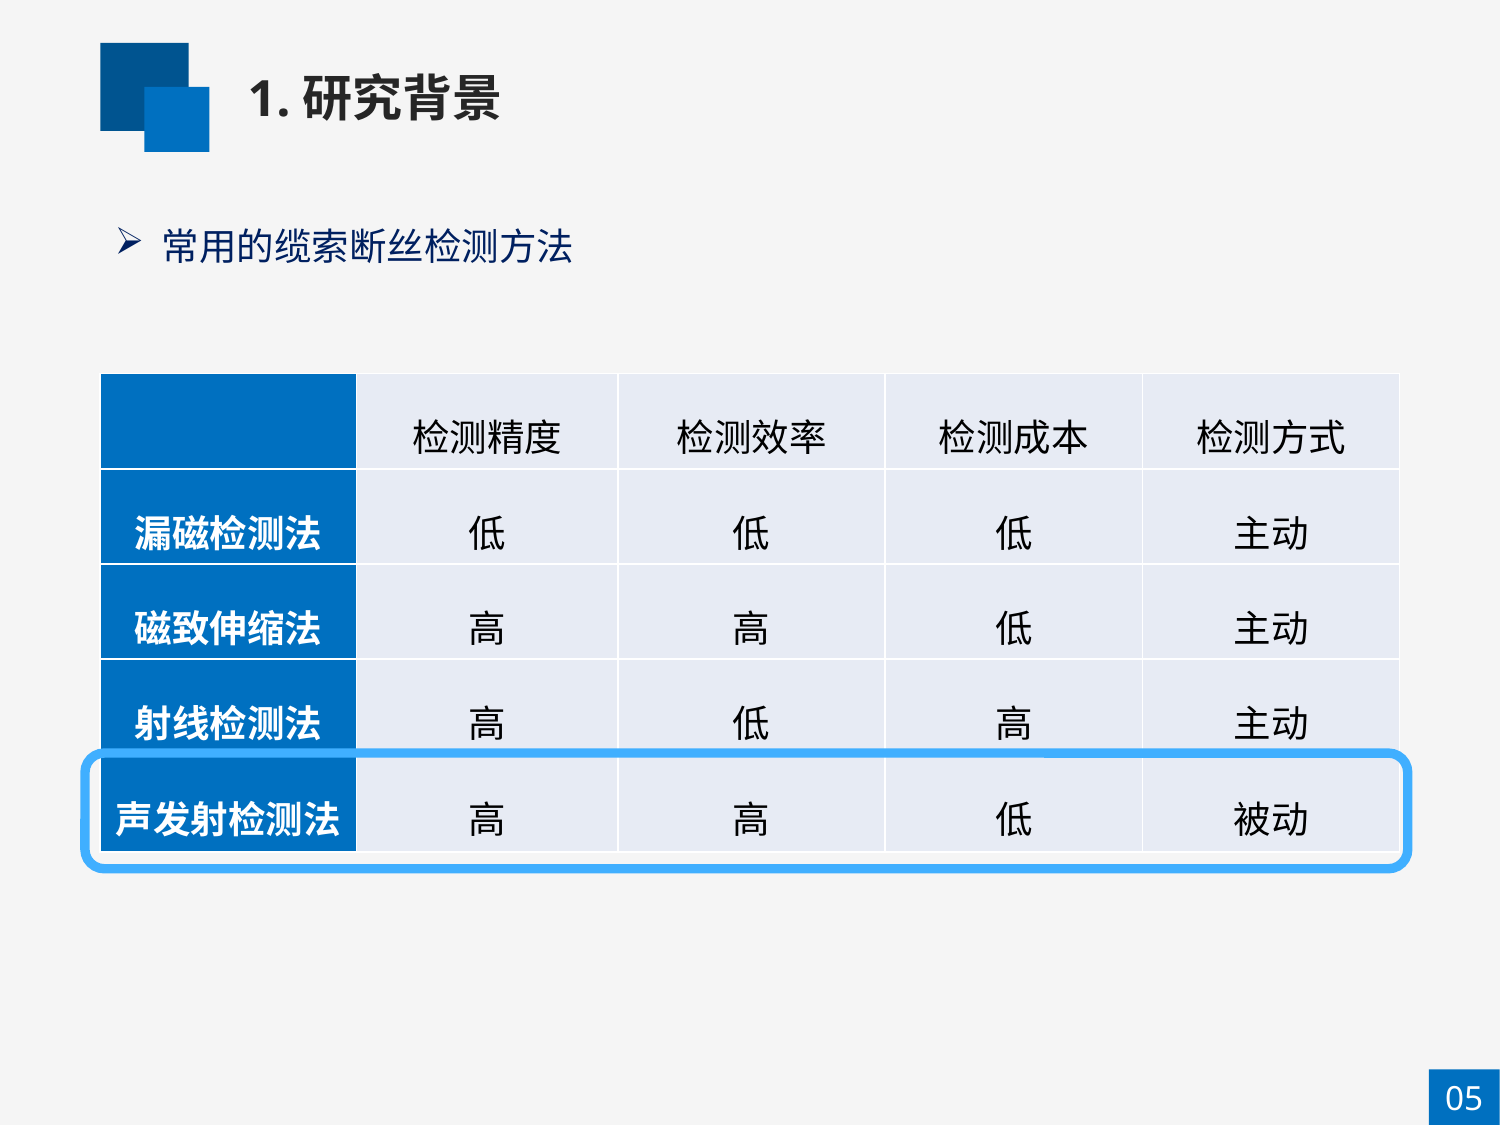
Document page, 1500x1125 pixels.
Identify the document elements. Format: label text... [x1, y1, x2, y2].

table_cell 高 [619, 565, 884, 658]
table_cell 高 [357, 660, 617, 752]
table_cell 低 [619, 660, 884, 752]
table_cell 主动 [1143, 660, 1399, 753]
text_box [100, 42, 210, 152]
table_cell 磁致伸缩法 [101, 565, 356, 658]
table_header [101, 374, 356, 468]
table_cell 射线检测法 [101, 660, 356, 752]
table_header 检测成本 [886, 374, 1142, 468]
table_header 检测效率 [619, 374, 884, 468]
table_cell 主动 [1143, 565, 1399, 658]
table_cell 低 [357, 470, 617, 563]
table_cell 高 [886, 660, 1142, 752]
table_cell 漏磁检测法 [101, 470, 356, 563]
table_cell 低 [886, 565, 1142, 658]
table_cell 高 [357, 565, 617, 658]
text_box 1.研究背景 [232, 59, 1400, 135]
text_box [1411, 1069, 1500, 1125]
text_box [83, 751, 1409, 870]
table_cell 低 [886, 470, 1142, 563]
table_header 检测方式 [1143, 374, 1399, 468]
table_cell 低 [619, 470, 884, 563]
text_box 常用的缆索断丝检测方法 [100, 214, 611, 276]
table_header 检测精度 [357, 374, 617, 468]
table_cell 主动 [1143, 470, 1399, 563]
